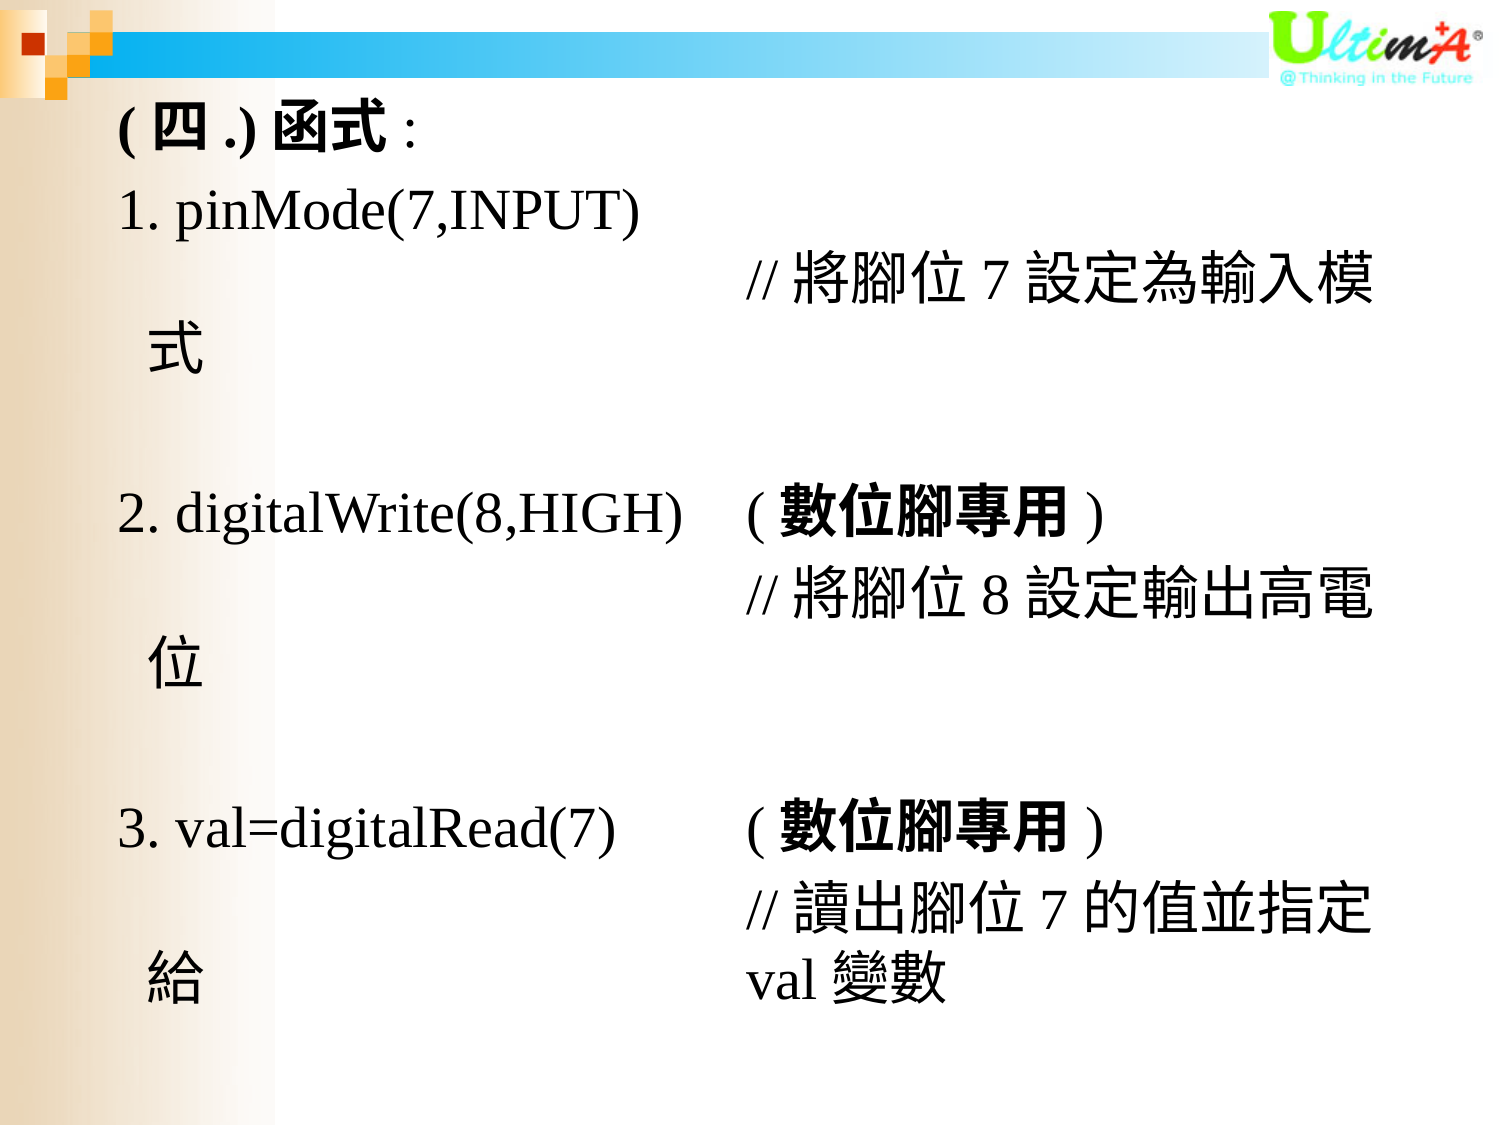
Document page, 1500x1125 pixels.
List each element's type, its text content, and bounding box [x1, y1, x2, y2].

list (四.)函式: 1. pinMode(7,INPUT) //將腳位7設定為輸入模式 2. digitalWrite(8,HIGH) (數位腳專用) //將腳位8設定輸出高電位 3. val=digitalRead(7) (數位腳專用) //讀出腳位7的值並指定給 val變數 [75, 82, 1425, 1038]
picture [1269, 11, 1483, 86]
